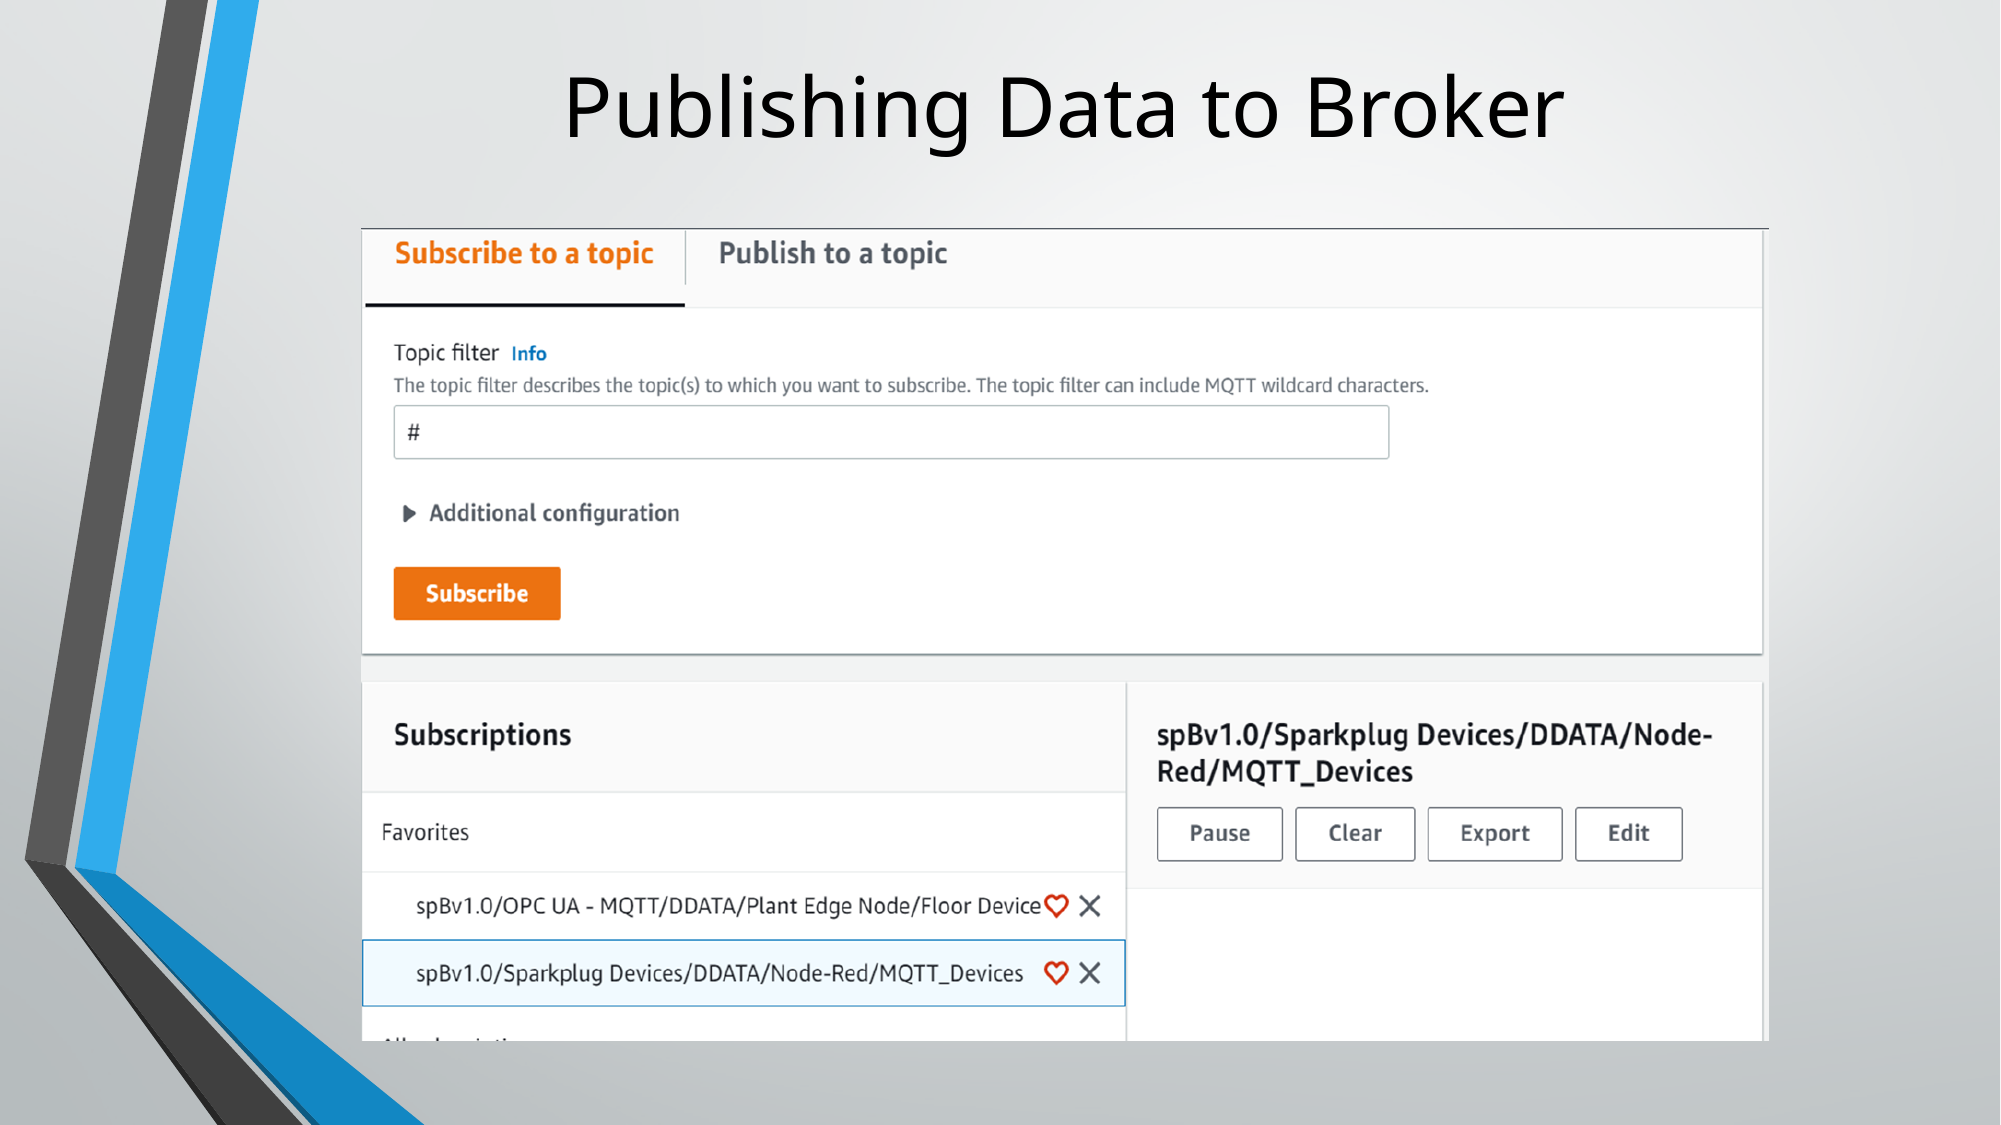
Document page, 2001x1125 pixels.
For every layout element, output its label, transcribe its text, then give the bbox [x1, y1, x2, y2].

title Publishing Data to Broker [243, 33, 1887, 175]
picture [361, 228, 1770, 1042]
